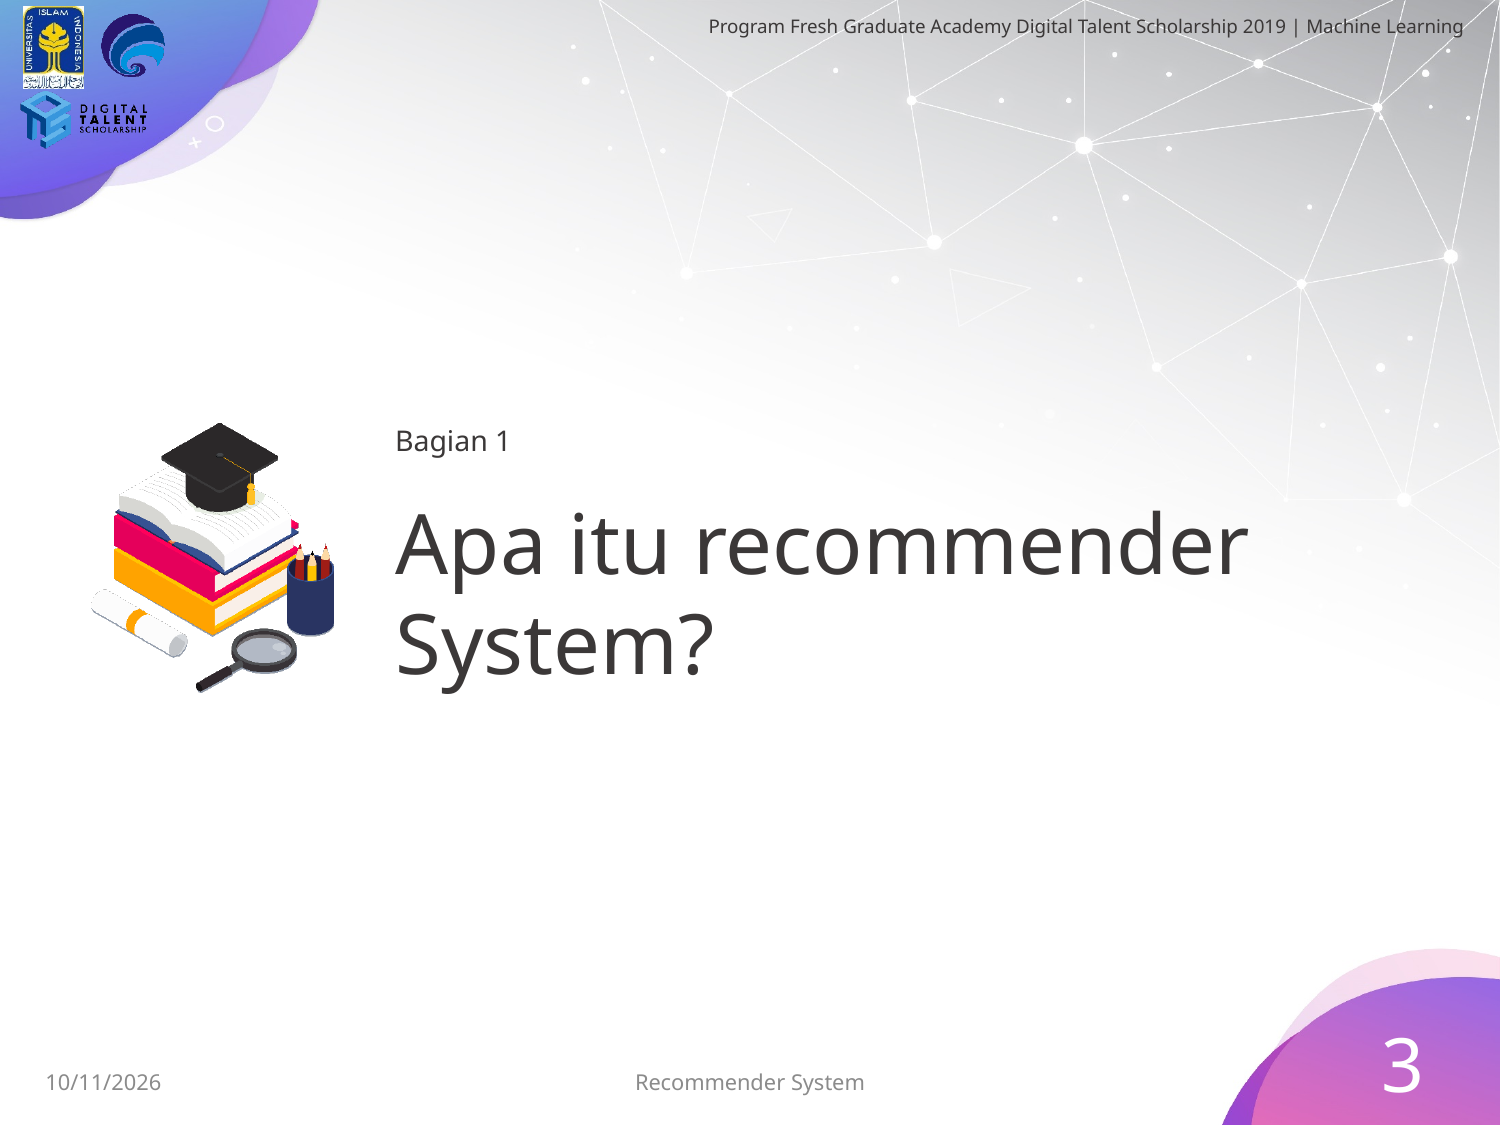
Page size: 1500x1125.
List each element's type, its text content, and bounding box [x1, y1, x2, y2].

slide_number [30, 1053, 272, 1114]
title Apa itu recommender System? [380, 483, 1396, 700]
footer Recommender System [382, 1053, 1118, 1114]
slide_number 3 [1327, 1023, 1478, 1114]
list Bagian 1 [380, 415, 1396, 465]
picture [0, 0, 1500, 1125]
